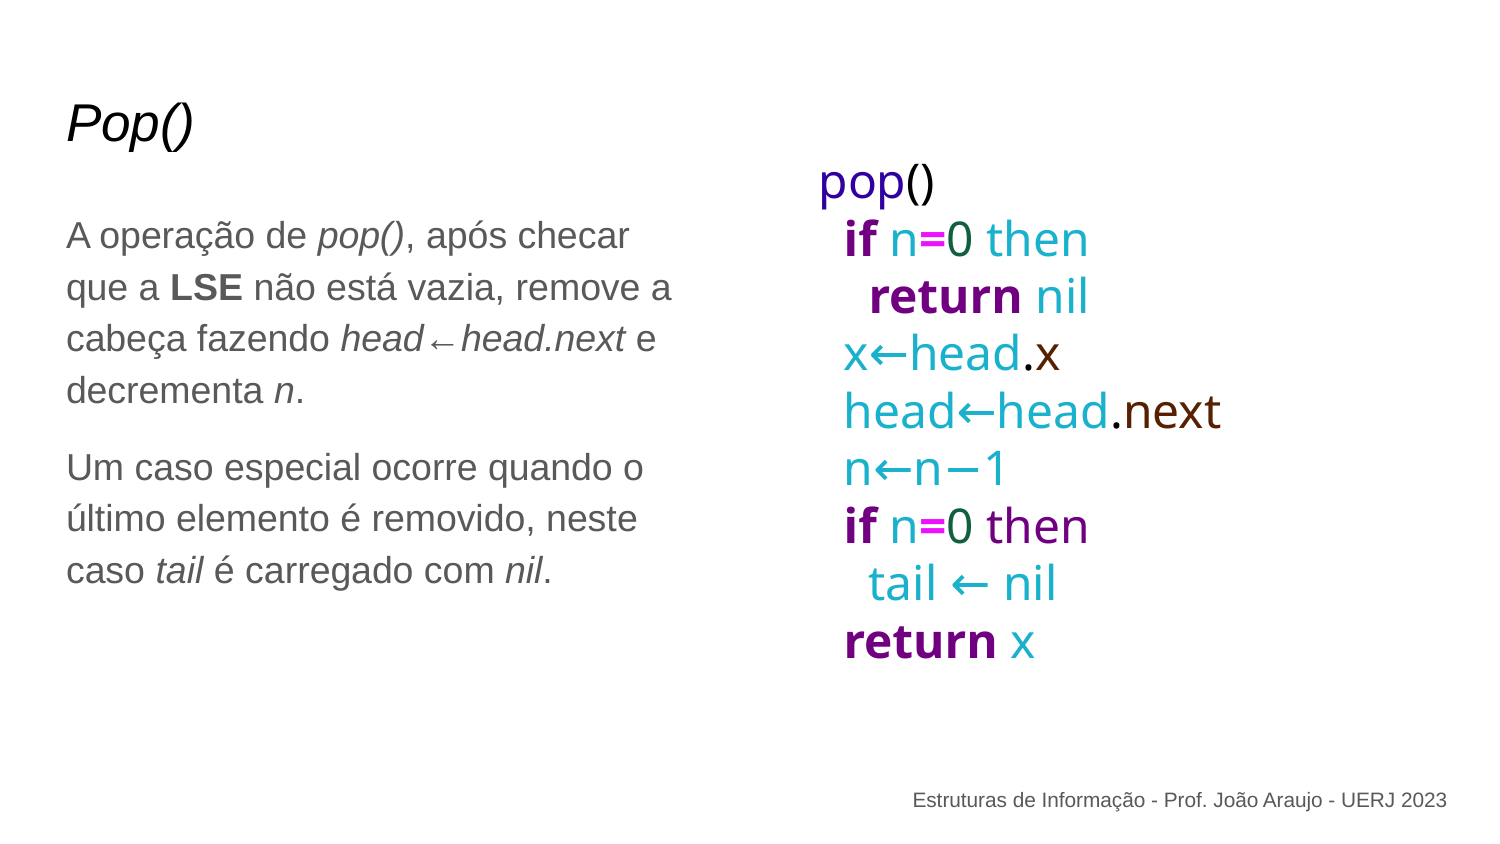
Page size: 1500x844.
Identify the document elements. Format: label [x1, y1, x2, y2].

text_box [803, 135, 1449, 724]
title [51, 72, 1449, 167]
list [51, 189, 708, 750]
